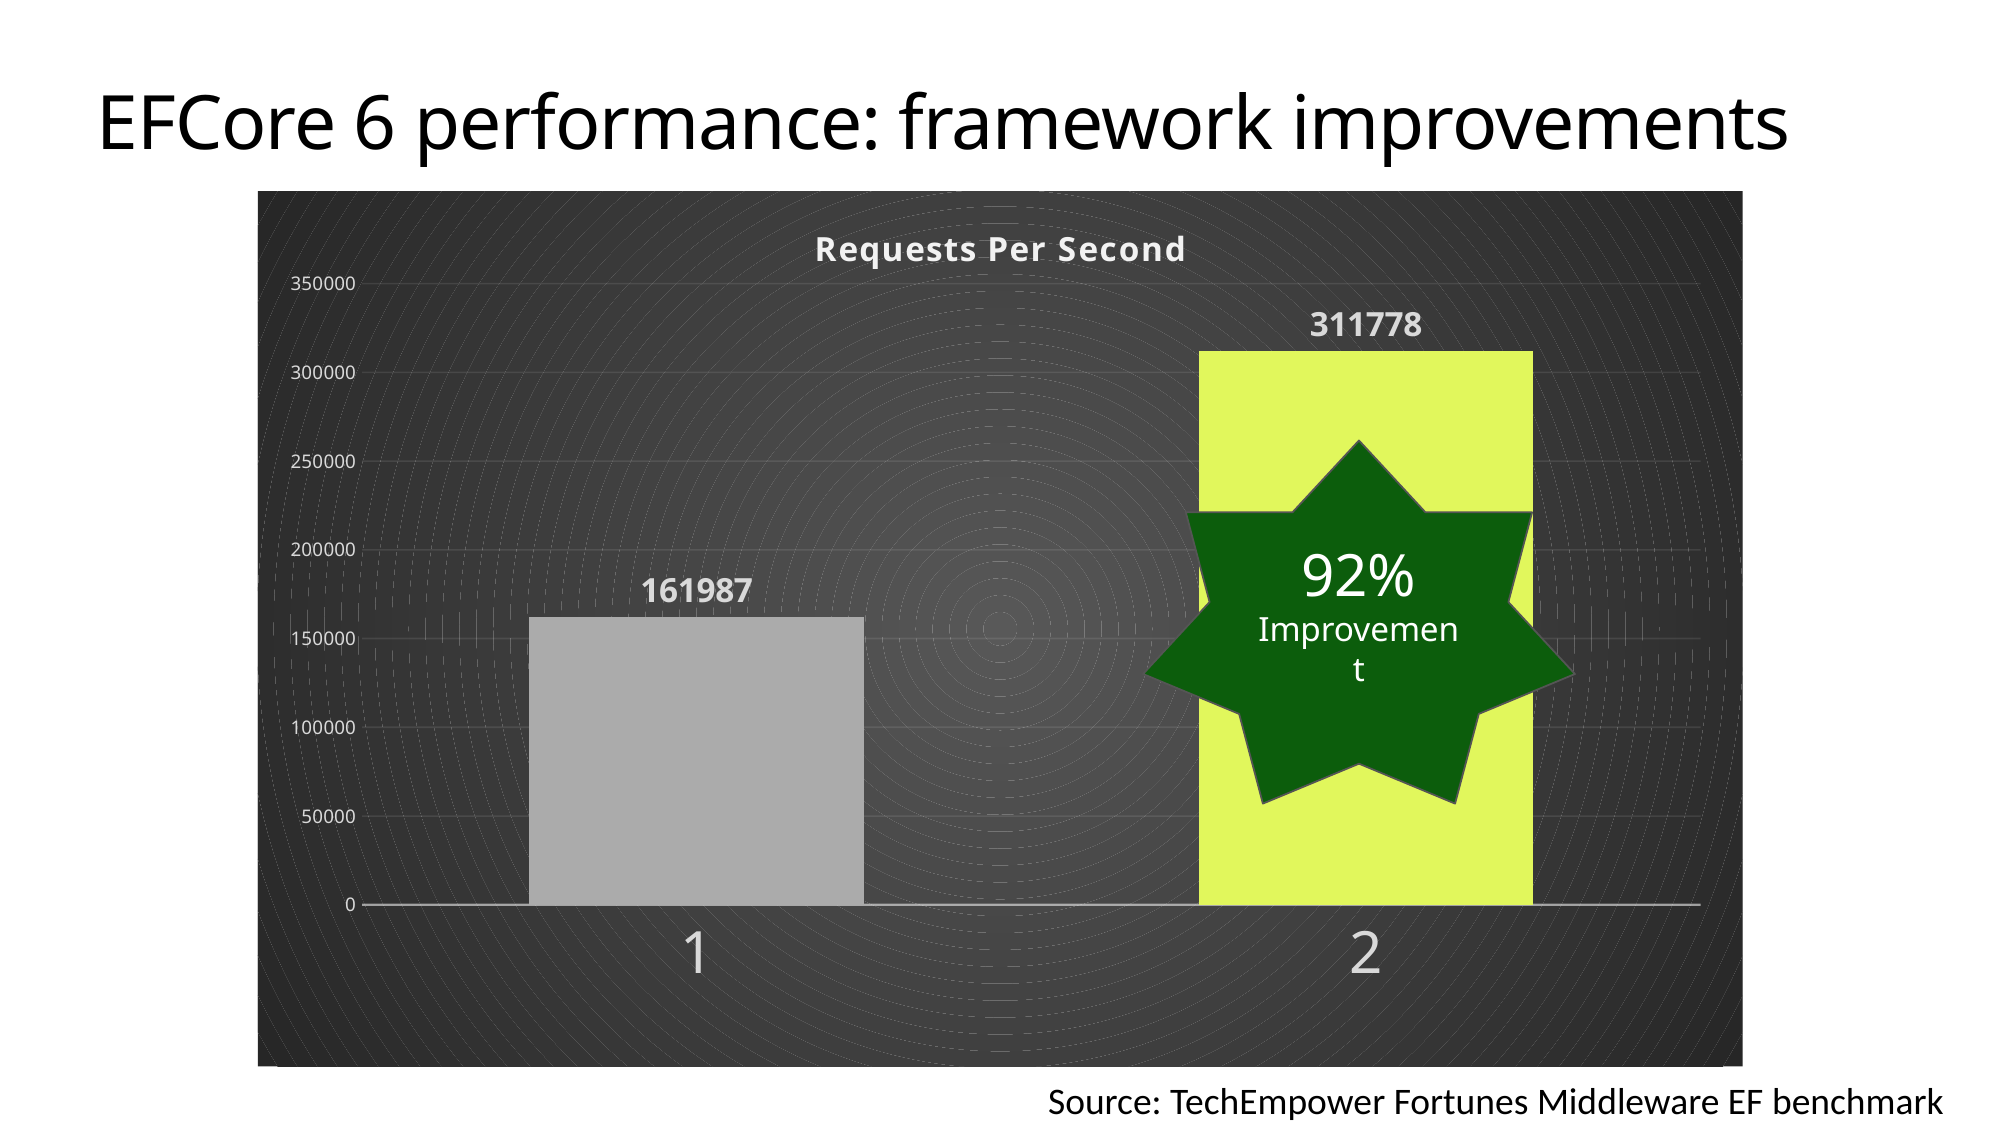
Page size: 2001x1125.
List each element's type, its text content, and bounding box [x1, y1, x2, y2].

title EFCore 6 performance: framework improvements [96, 75, 1905, 166]
chart [257, 191, 1743, 1067]
text_box Source: TechEmpower Fortunes Middleware EF benchmark [1033, 1069, 1973, 1125]
